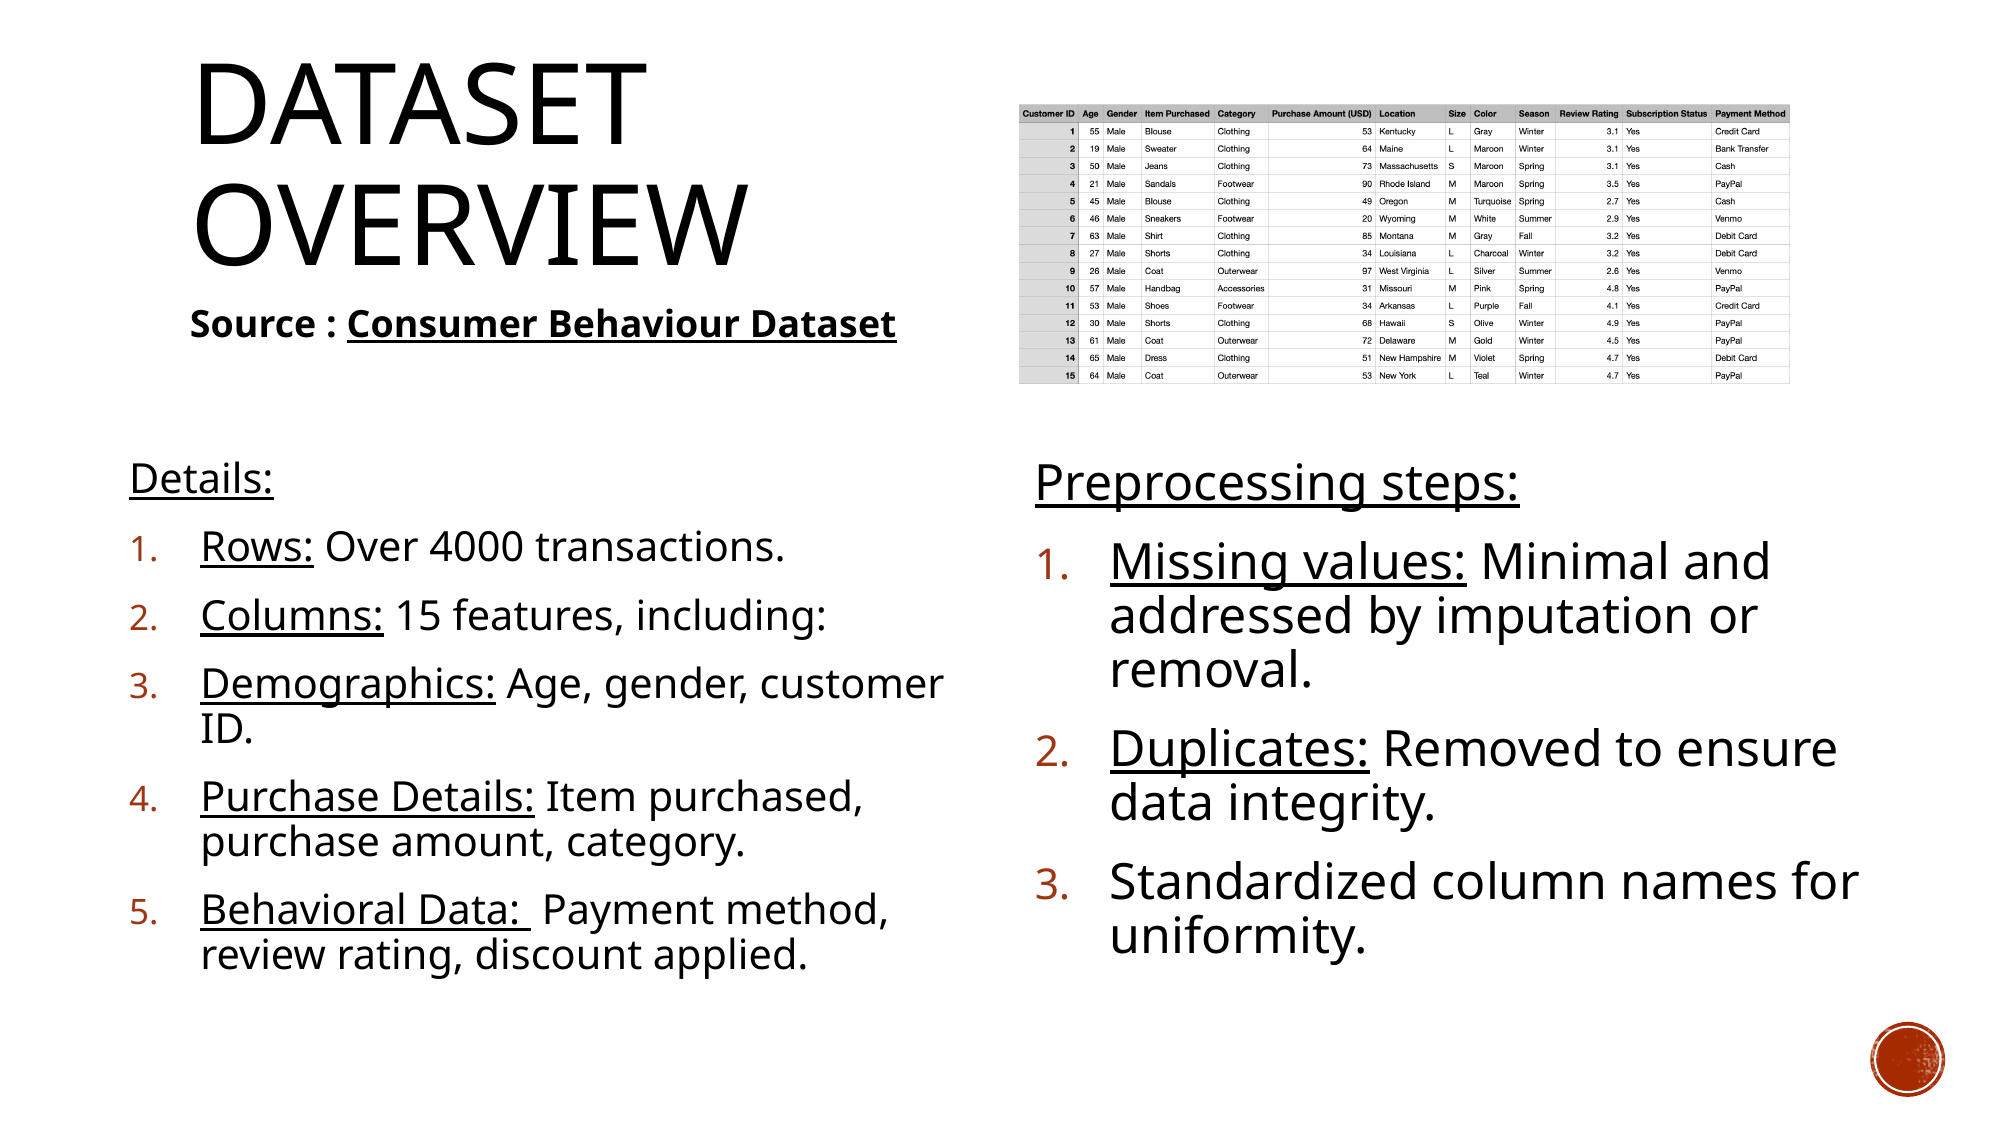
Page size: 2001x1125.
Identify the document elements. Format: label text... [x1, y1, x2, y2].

title Dataset overview [175, 79, 981, 258]
list Source : Consumer Behaviour Dataset [174, 263, 955, 384]
list Details: Rows: Over 4000 transactions. Columns: 15 features, including: Demographics: Age, gender, customer ID. Purchase Details: Item purchased, purchase amount, category. Behavioral Data: Payment method, review rating, discount applied. [114, 450, 1000, 990]
picture [1019, 104, 1790, 384]
list Preprocessing steps: Missing values: Minimal and addressed by imputation or removal. Duplicates: Removed to ensure data integrity. Standardized column names for uniformity. [1019, 450, 1886, 990]
